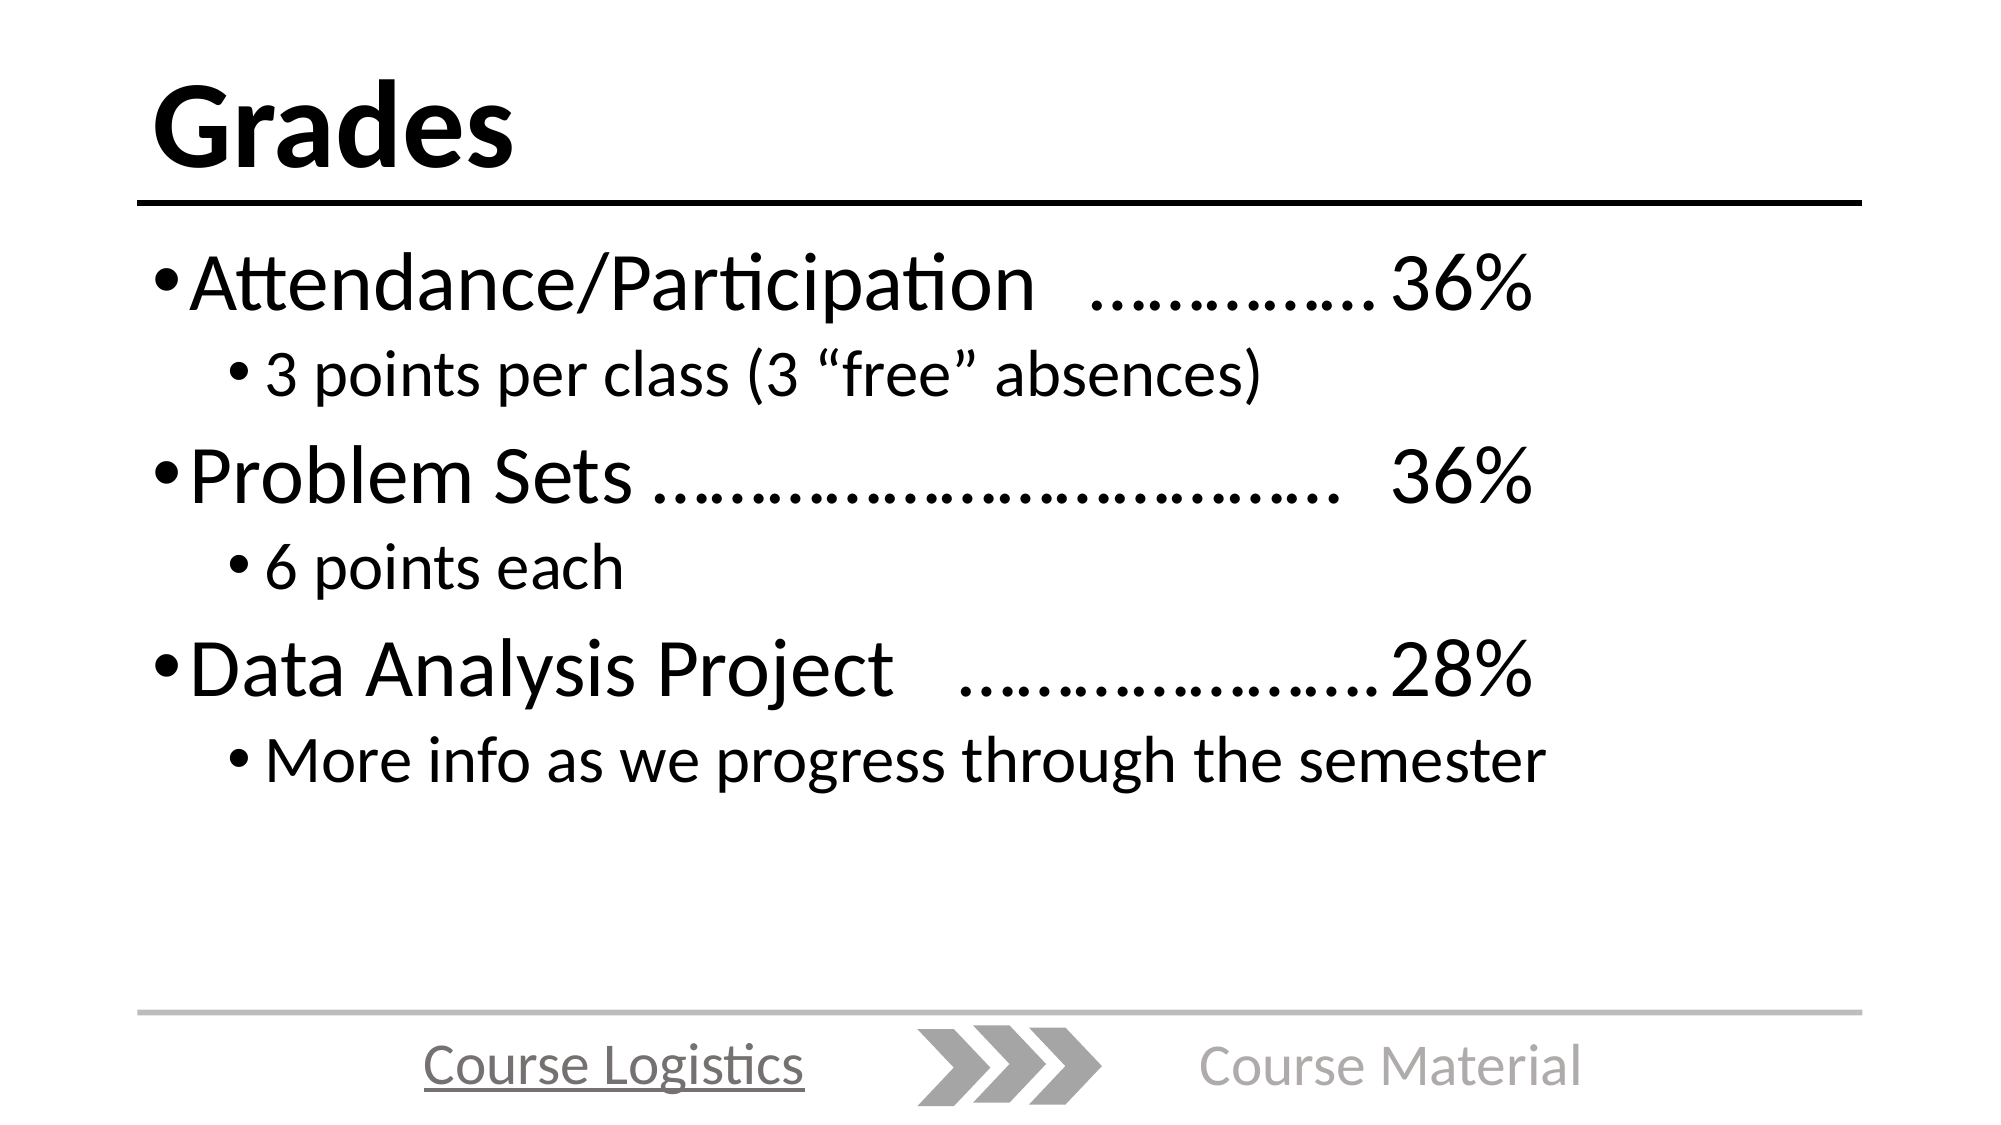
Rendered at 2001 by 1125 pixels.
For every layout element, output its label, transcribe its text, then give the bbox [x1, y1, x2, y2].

list Attendance/Participation …………… 36% 3 points per class (3 “free” absences) Problem Sets ……………………………… 36% 6 points each Data Analysis Project …………………. 28% More info as we progress through the semester [137, 234, 1863, 998]
title Grades [134, 19, 1866, 234]
list Course Material [1184, 1026, 1863, 1107]
list Course Logistics [142, 1025, 821, 1105]
